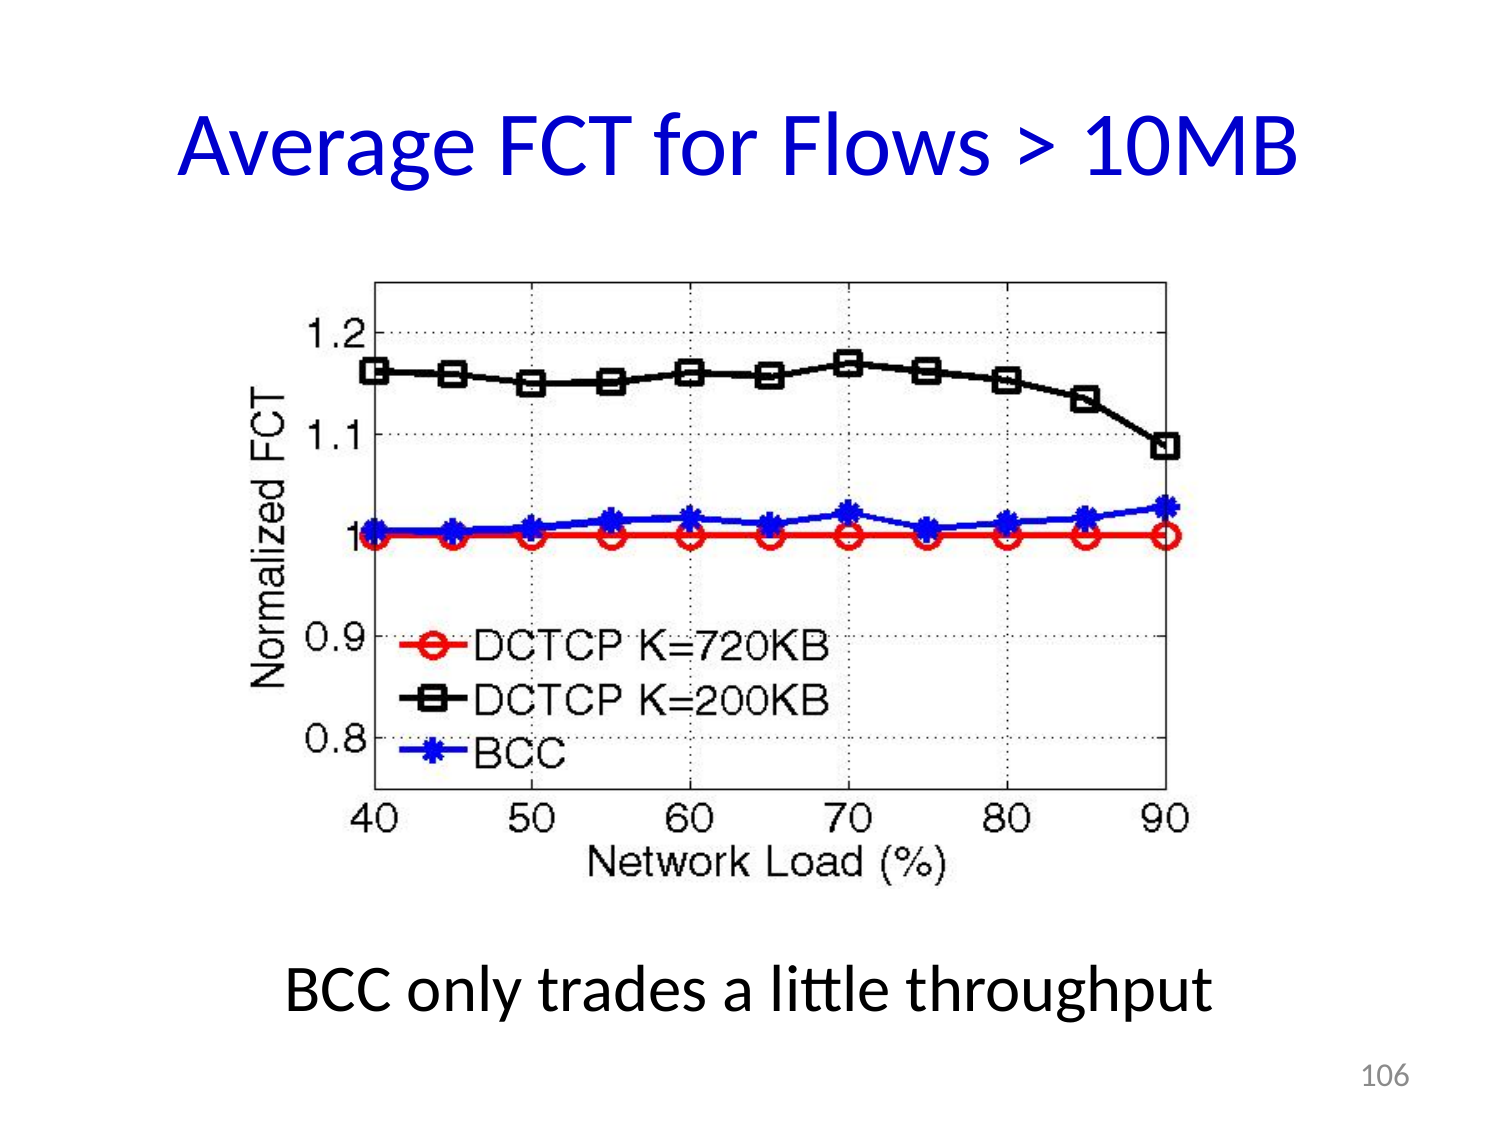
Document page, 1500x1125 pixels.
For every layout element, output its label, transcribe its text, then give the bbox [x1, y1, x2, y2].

title Average FCT for Flows > 10MB [75, 45, 1425, 233]
slide_number 106 [1074, 1042, 1425, 1103]
text_box BCC only trades a little throughput [212, 916, 1288, 1053]
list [236, 232, 1264, 889]
